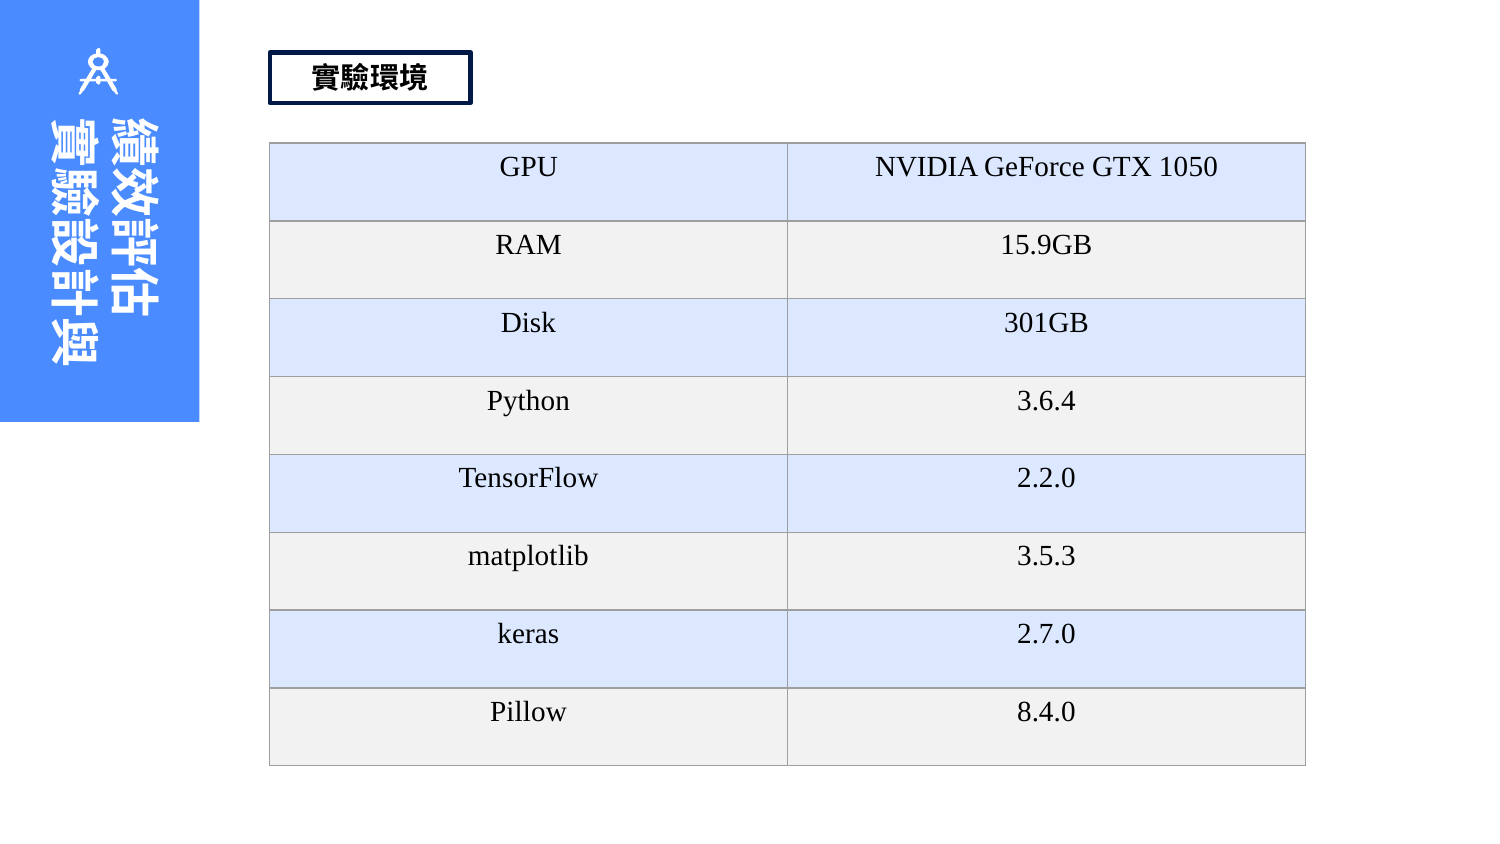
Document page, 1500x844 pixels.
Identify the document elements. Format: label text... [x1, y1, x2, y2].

table_cell keras [270, 611, 787, 687]
table_header GPU [270, 144, 787, 220]
table_cell 2.2.0 [788, 455, 1305, 532]
table_header NVIDIA GeForce GTX 1050 [788, 144, 1305, 220]
table_cell matplotlib [270, 533, 787, 609]
table_cell Python [270, 377, 787, 454]
table_cell 15.9GB [788, 222, 1305, 298]
text_box 績效評估 實驗設計與 [22, 102, 175, 441]
text_box [78, 47, 119, 95]
table_cell TensorFlow [270, 455, 787, 532]
table_cell 301GB [788, 299, 1305, 376]
table_cell Pillow [270, 689, 787, 765]
table_cell Disk [270, 299, 787, 376]
table_cell 3.5.3 [788, 533, 1305, 609]
text_box 實驗環境 [268, 50, 473, 105]
table_cell 8.4.0 [788, 689, 1305, 765]
table_cell 2.7.0 [788, 611, 1305, 687]
table_cell 3.6.4 [788, 377, 1305, 454]
table_cell RAM [270, 222, 787, 298]
